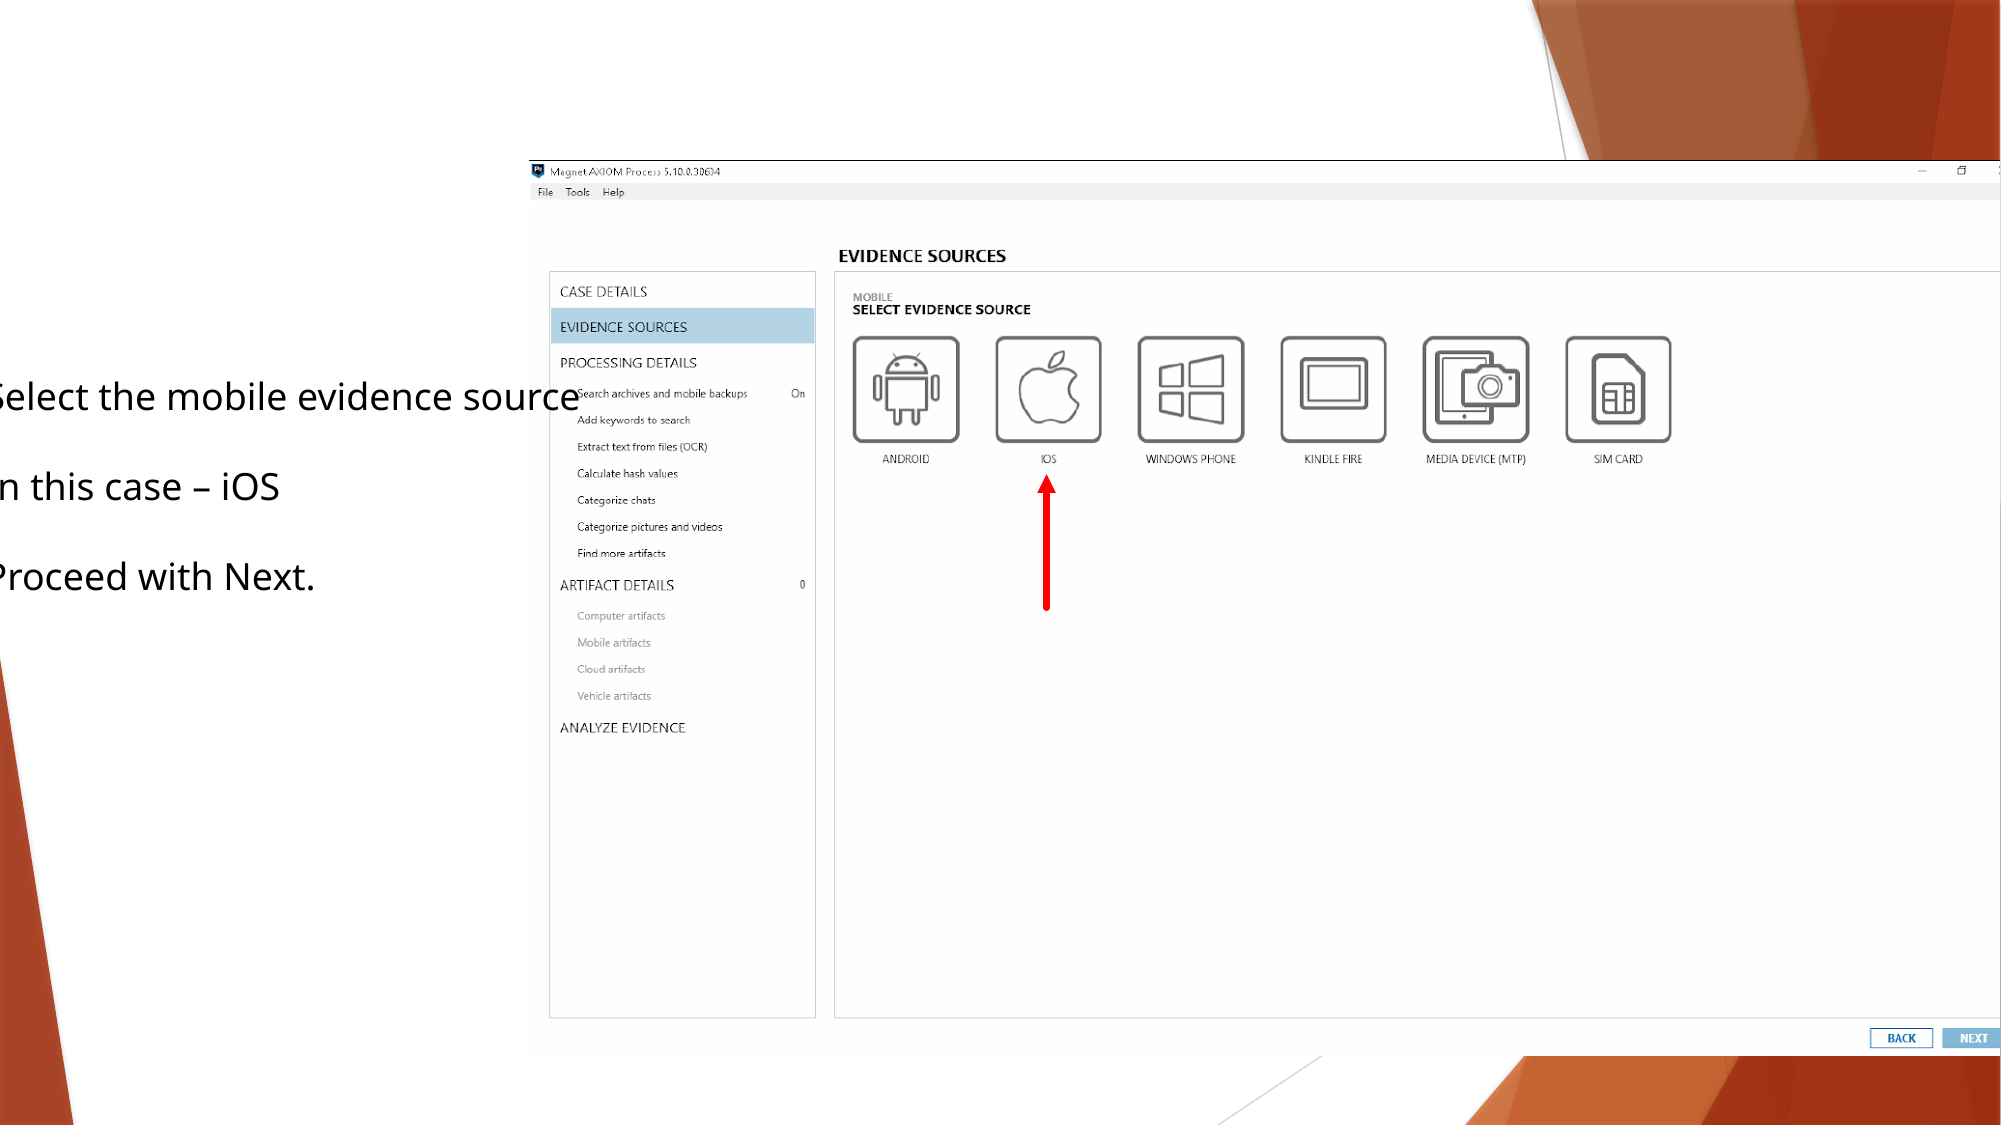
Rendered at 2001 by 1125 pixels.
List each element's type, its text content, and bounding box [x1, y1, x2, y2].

picture [528, 159, 2000, 1057]
text_box Select the mobile evidence source In this case – iOS Proceed with Next. [0, 365, 524, 606]
